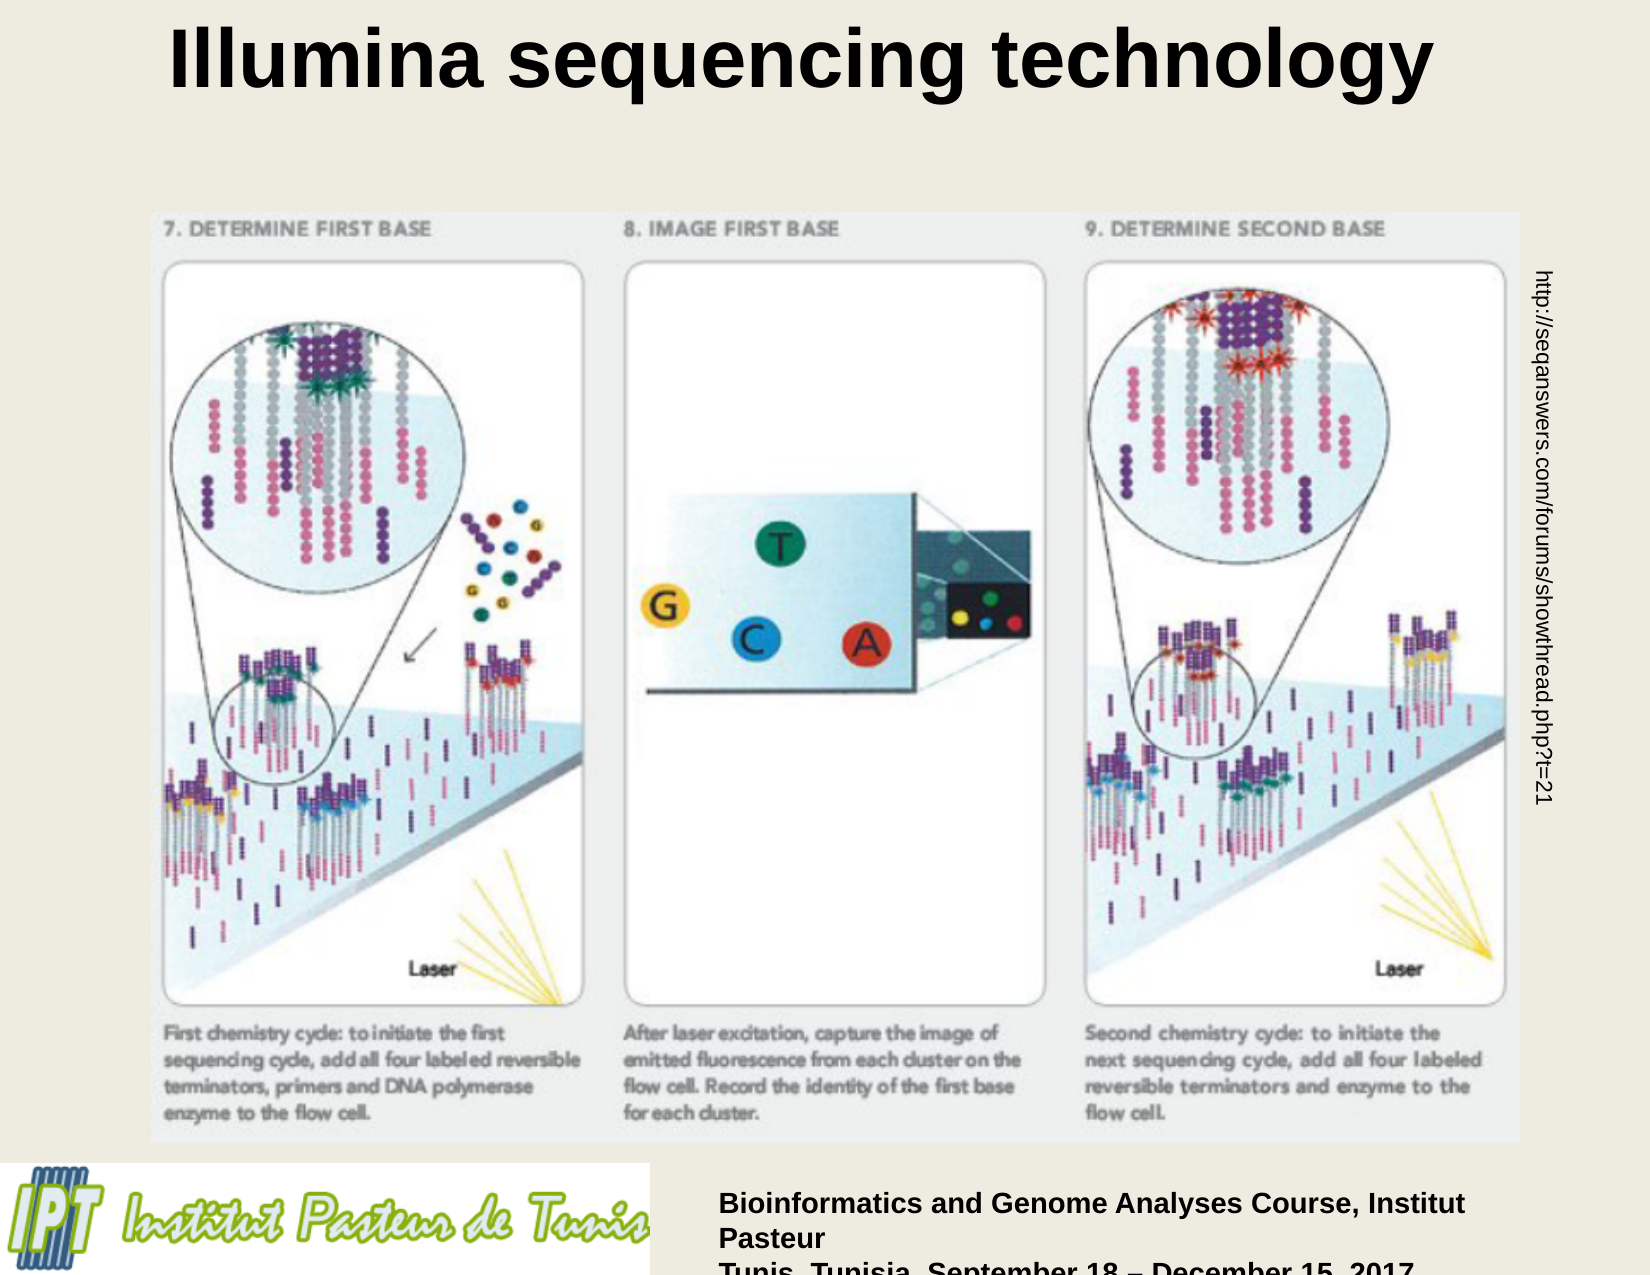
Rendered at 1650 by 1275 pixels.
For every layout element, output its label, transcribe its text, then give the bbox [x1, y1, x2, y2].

picture [150, 212, 1520, 1143]
picture [0, 1163, 650, 1275]
text_box http://seqanswers.com/forums/showthread.php?t=21 [1523, 170, 1568, 1105]
text_box Illumina sequencing technology [168, 11, 1650, 107]
